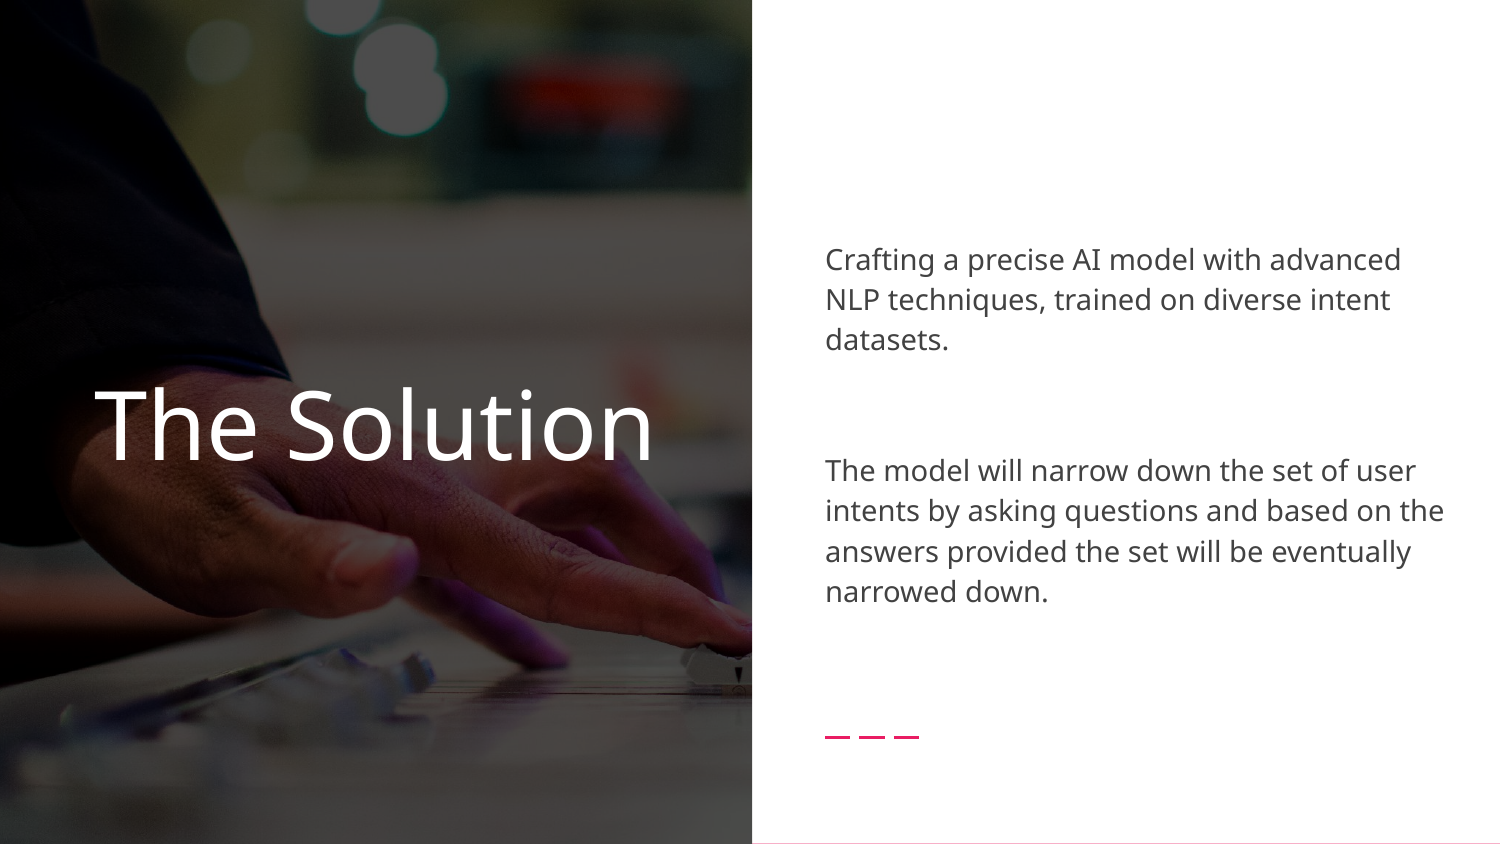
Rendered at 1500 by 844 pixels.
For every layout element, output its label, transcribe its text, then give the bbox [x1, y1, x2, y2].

list Crafting a precise AI model with advanced NLP techniques, trained on diverse intent datasets. The model will narrow down the set of user intents by asking questions and based on the answers provided the set will be eventually narrowed down. [810, 118, 1474, 725]
picture [0, 0, 753, 844]
